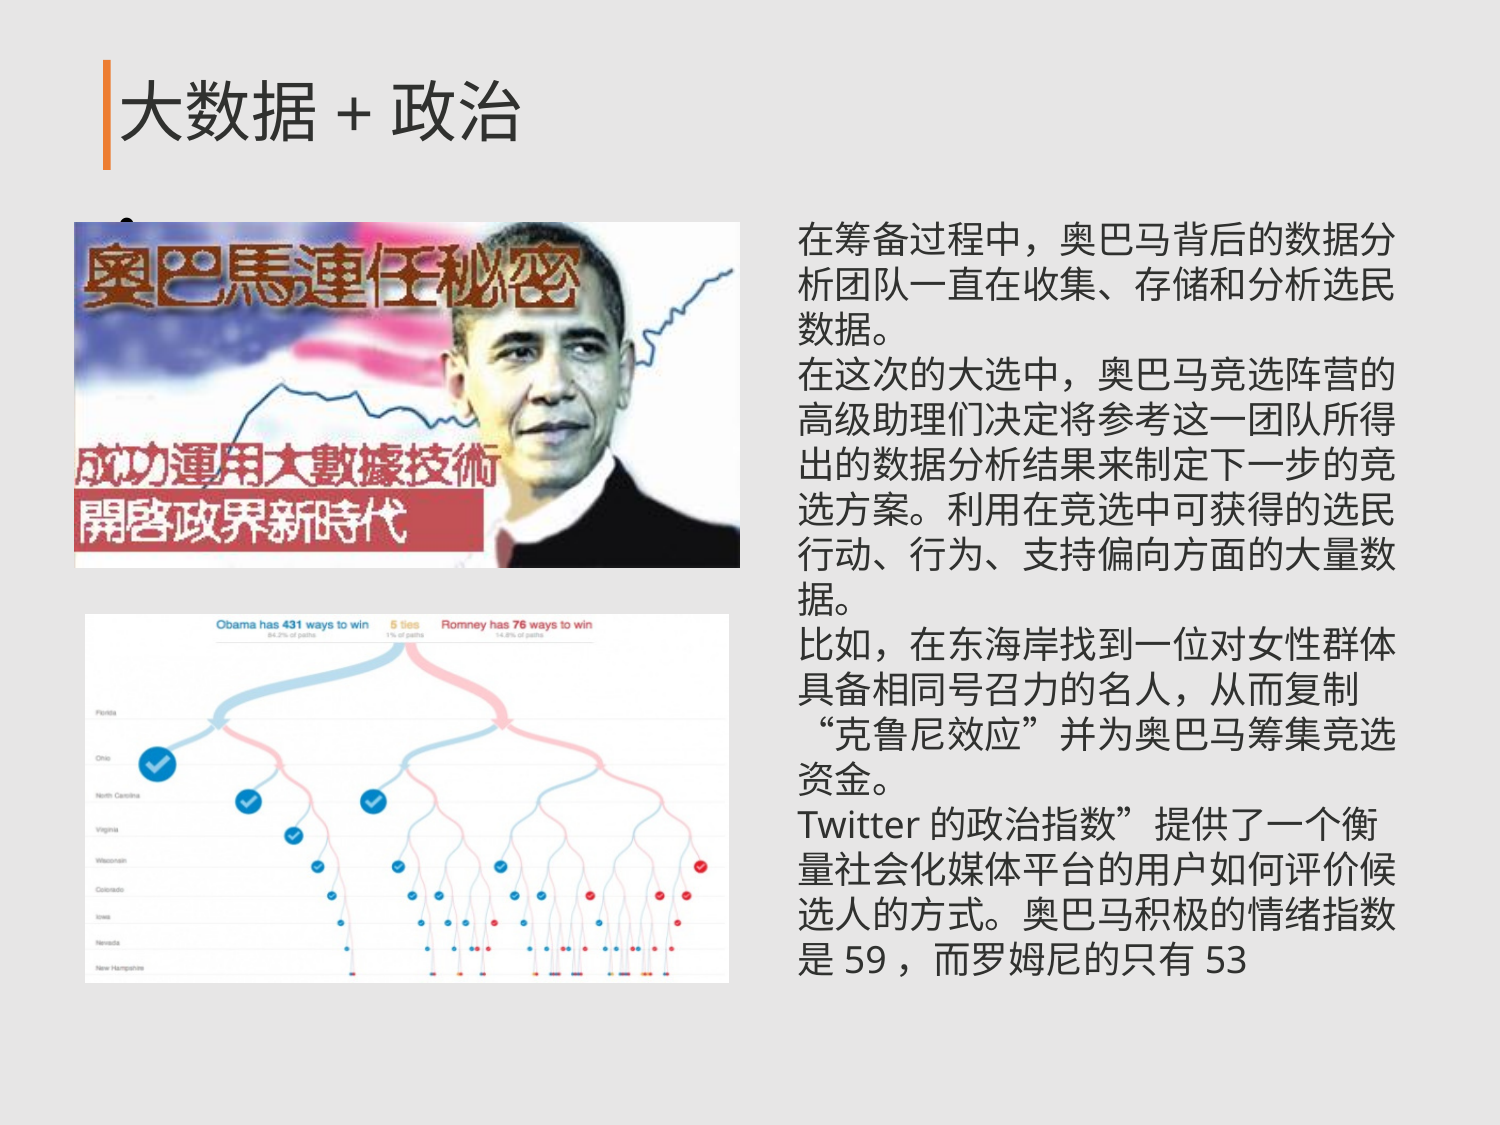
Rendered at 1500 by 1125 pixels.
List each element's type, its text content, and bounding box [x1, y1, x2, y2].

picture [74, 222, 740, 568]
picture [85, 614, 729, 983]
text_box 在筹备过程中，奥巴马背后的数据分析团队一直在收集、存储和分析选民数据。 在这次的大选中，奥巴马竞选阵营的高级助理们决定将参考这一团队所得出的数据分析结果来制定下一步的竞选方案。利用在竞选中可获得的选民行动、行为、支持偏向方面的大量数据。 比如，在东海岸找到一位对女性群体具备相同号召力的名人，从而复制“克鲁尼效应”并为奥巴马筹集竞选资金。 Twitter的政治指数”提供了一个衡量社会化媒体平台的用户如何评价候选人的方式。奥巴马积极的情绪指数是59，而罗姆尼的只有53 [782, 208, 1415, 989]
title 大数据+政治 [103, 59, 1397, 170]
list [103, 192, 1397, 1014]
